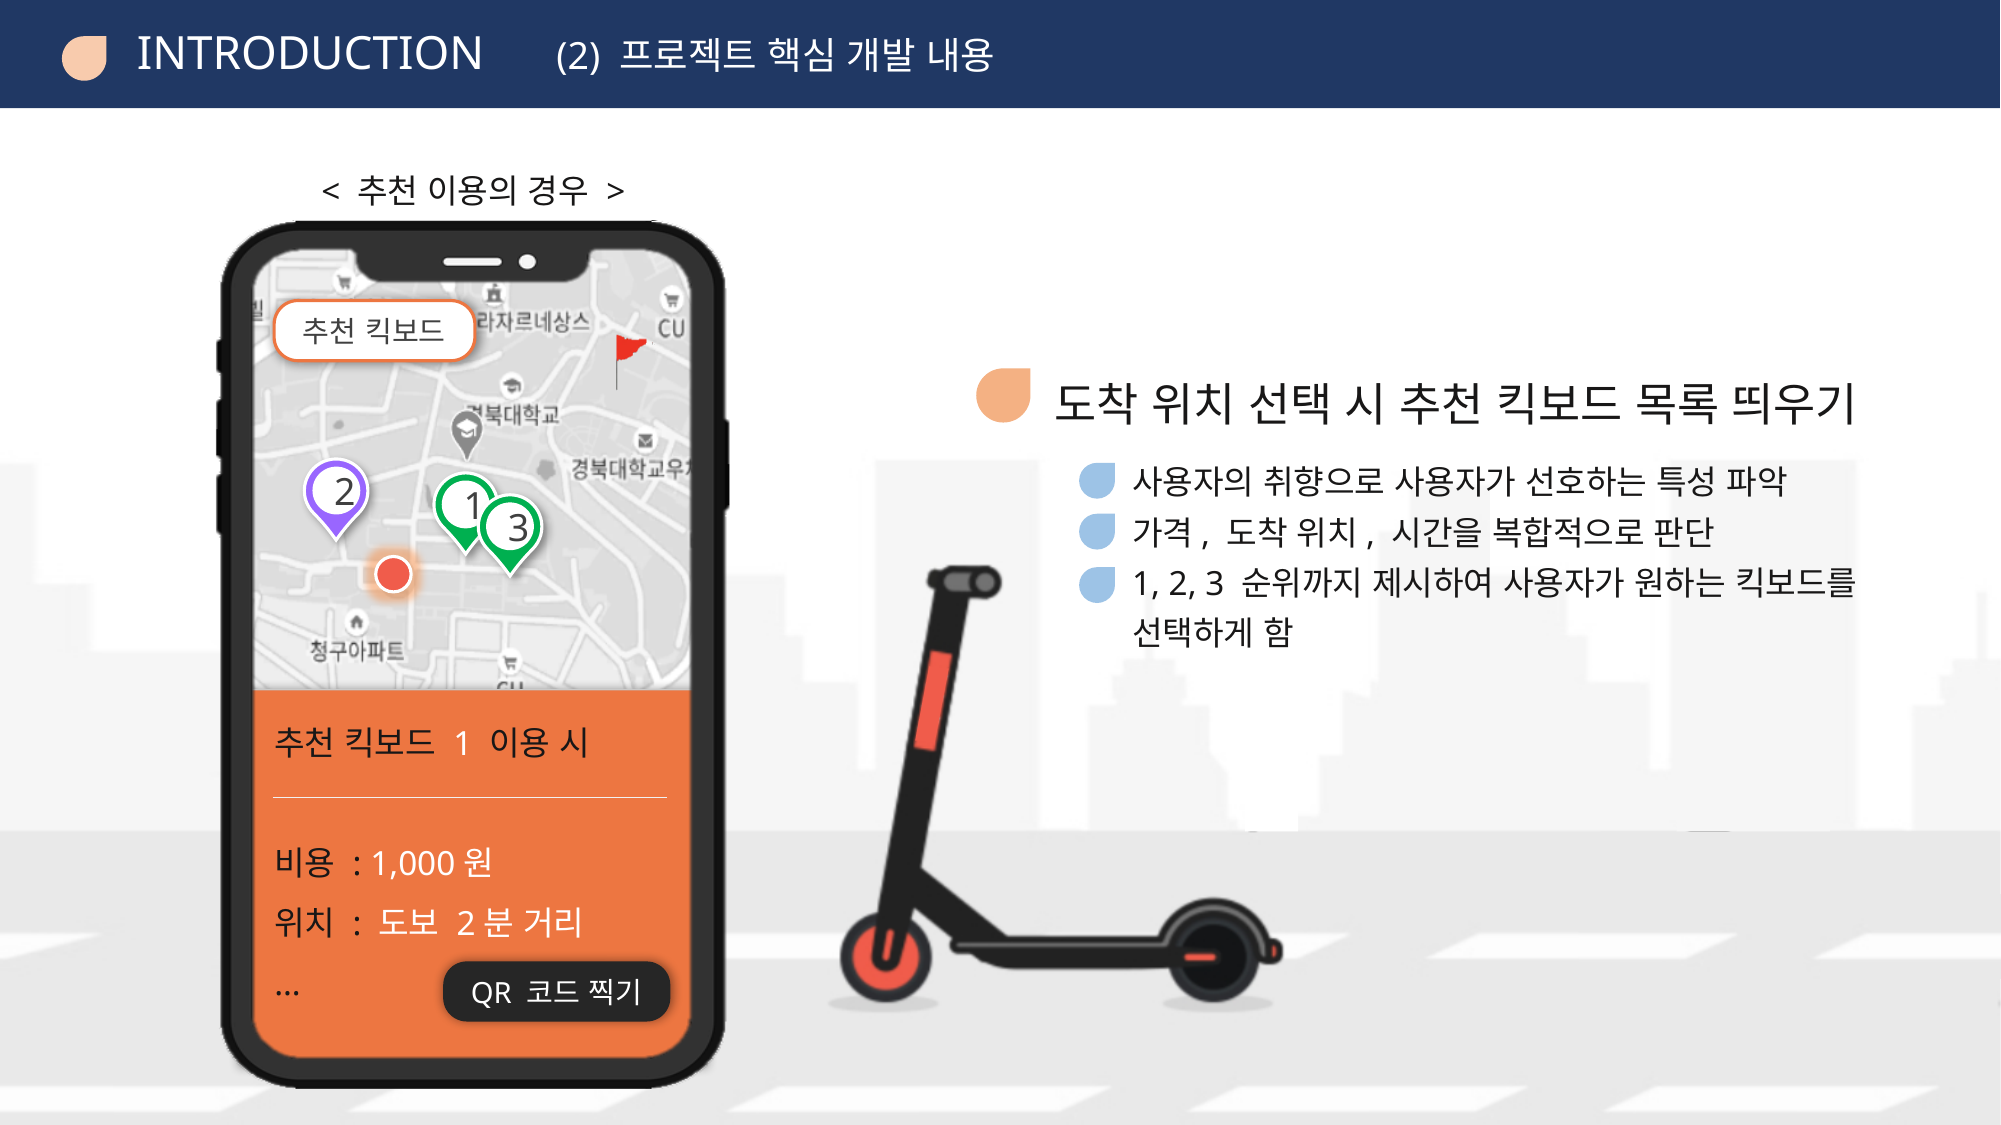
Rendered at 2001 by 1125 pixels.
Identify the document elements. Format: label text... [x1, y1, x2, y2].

text_box INTRODUCTION (2) 프로젝트 핵심 개발 내용 [122, 16, 1255, 87]
text_box [60, 35, 108, 82]
text_box < 추천 이용의 경우 > [235, 142, 712, 218]
text_box [0, 0, 2000, 109]
picture [0, 220, 2001, 1125]
